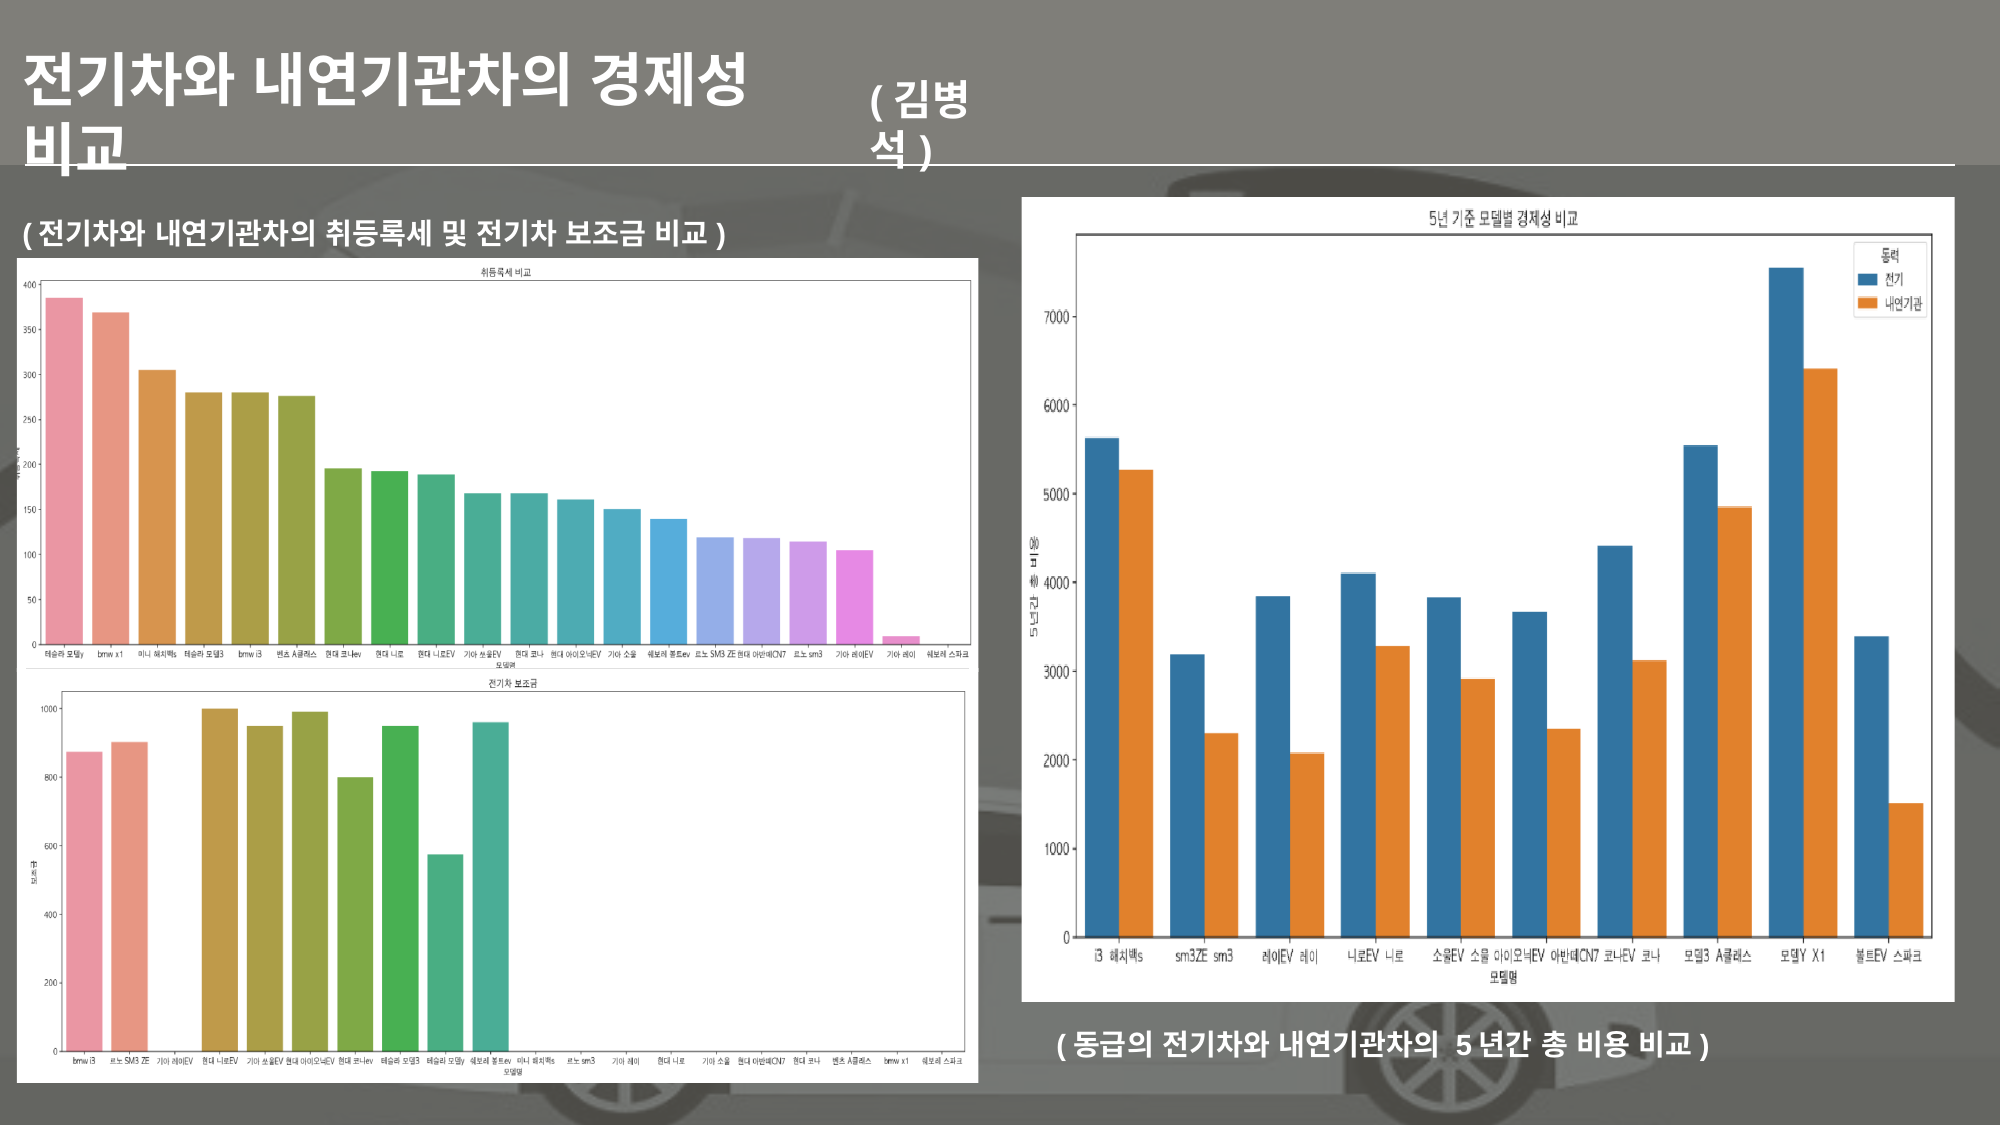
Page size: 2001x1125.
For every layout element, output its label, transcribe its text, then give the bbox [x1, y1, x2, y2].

picture [0, 164, 2000, 1125]
text_box (김병석) [854, 66, 1042, 162]
text_box 전기차와 내연기관차의 경제성 비교 [7, 35, 855, 162]
text_box [0, 0, 2000, 164]
